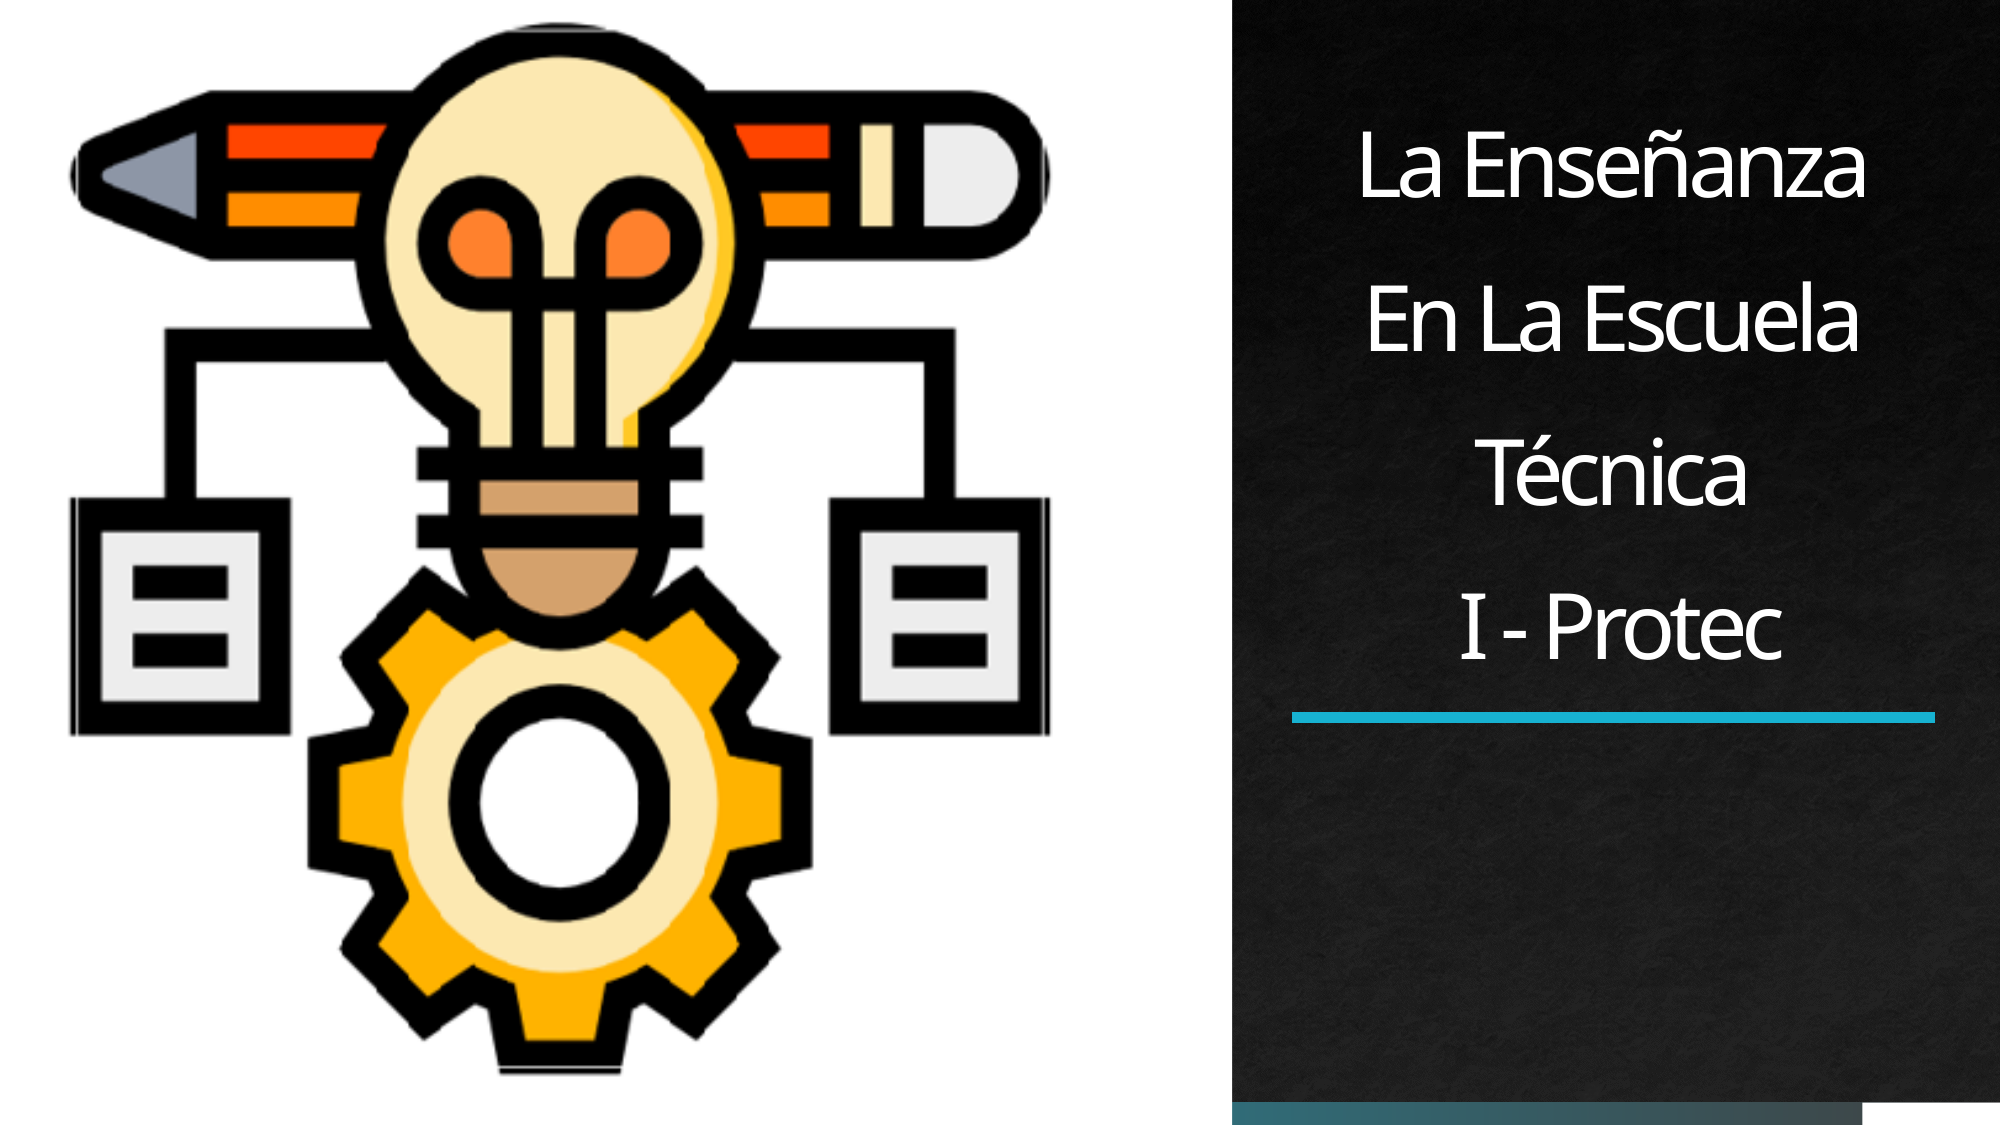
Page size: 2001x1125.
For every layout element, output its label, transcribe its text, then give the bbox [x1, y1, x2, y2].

title La Enseñanza En La Escuela Técnica I - Protec [1291, 112, 1936, 675]
picture [0, 0, 2000, 1125]
